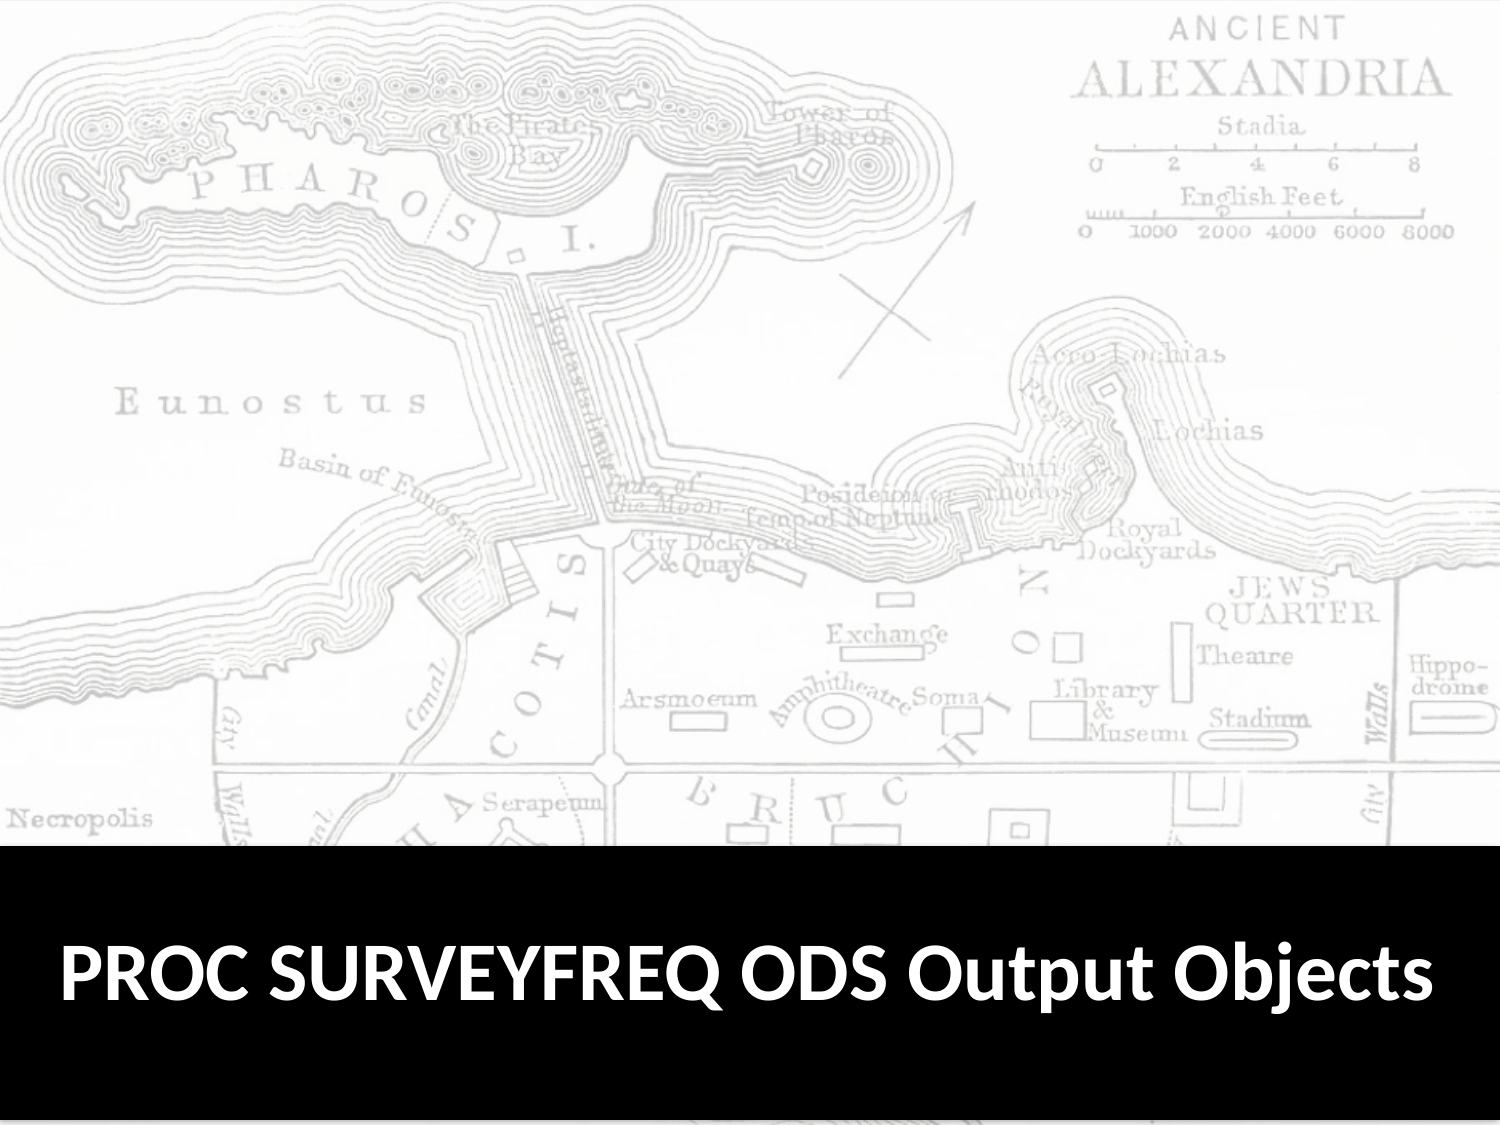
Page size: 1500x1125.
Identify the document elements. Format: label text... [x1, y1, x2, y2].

text_box [0, 846, 1500, 1120]
text_box PROC SURVEYFREQ ODS Output Objects [29, 909, 1466, 1025]
